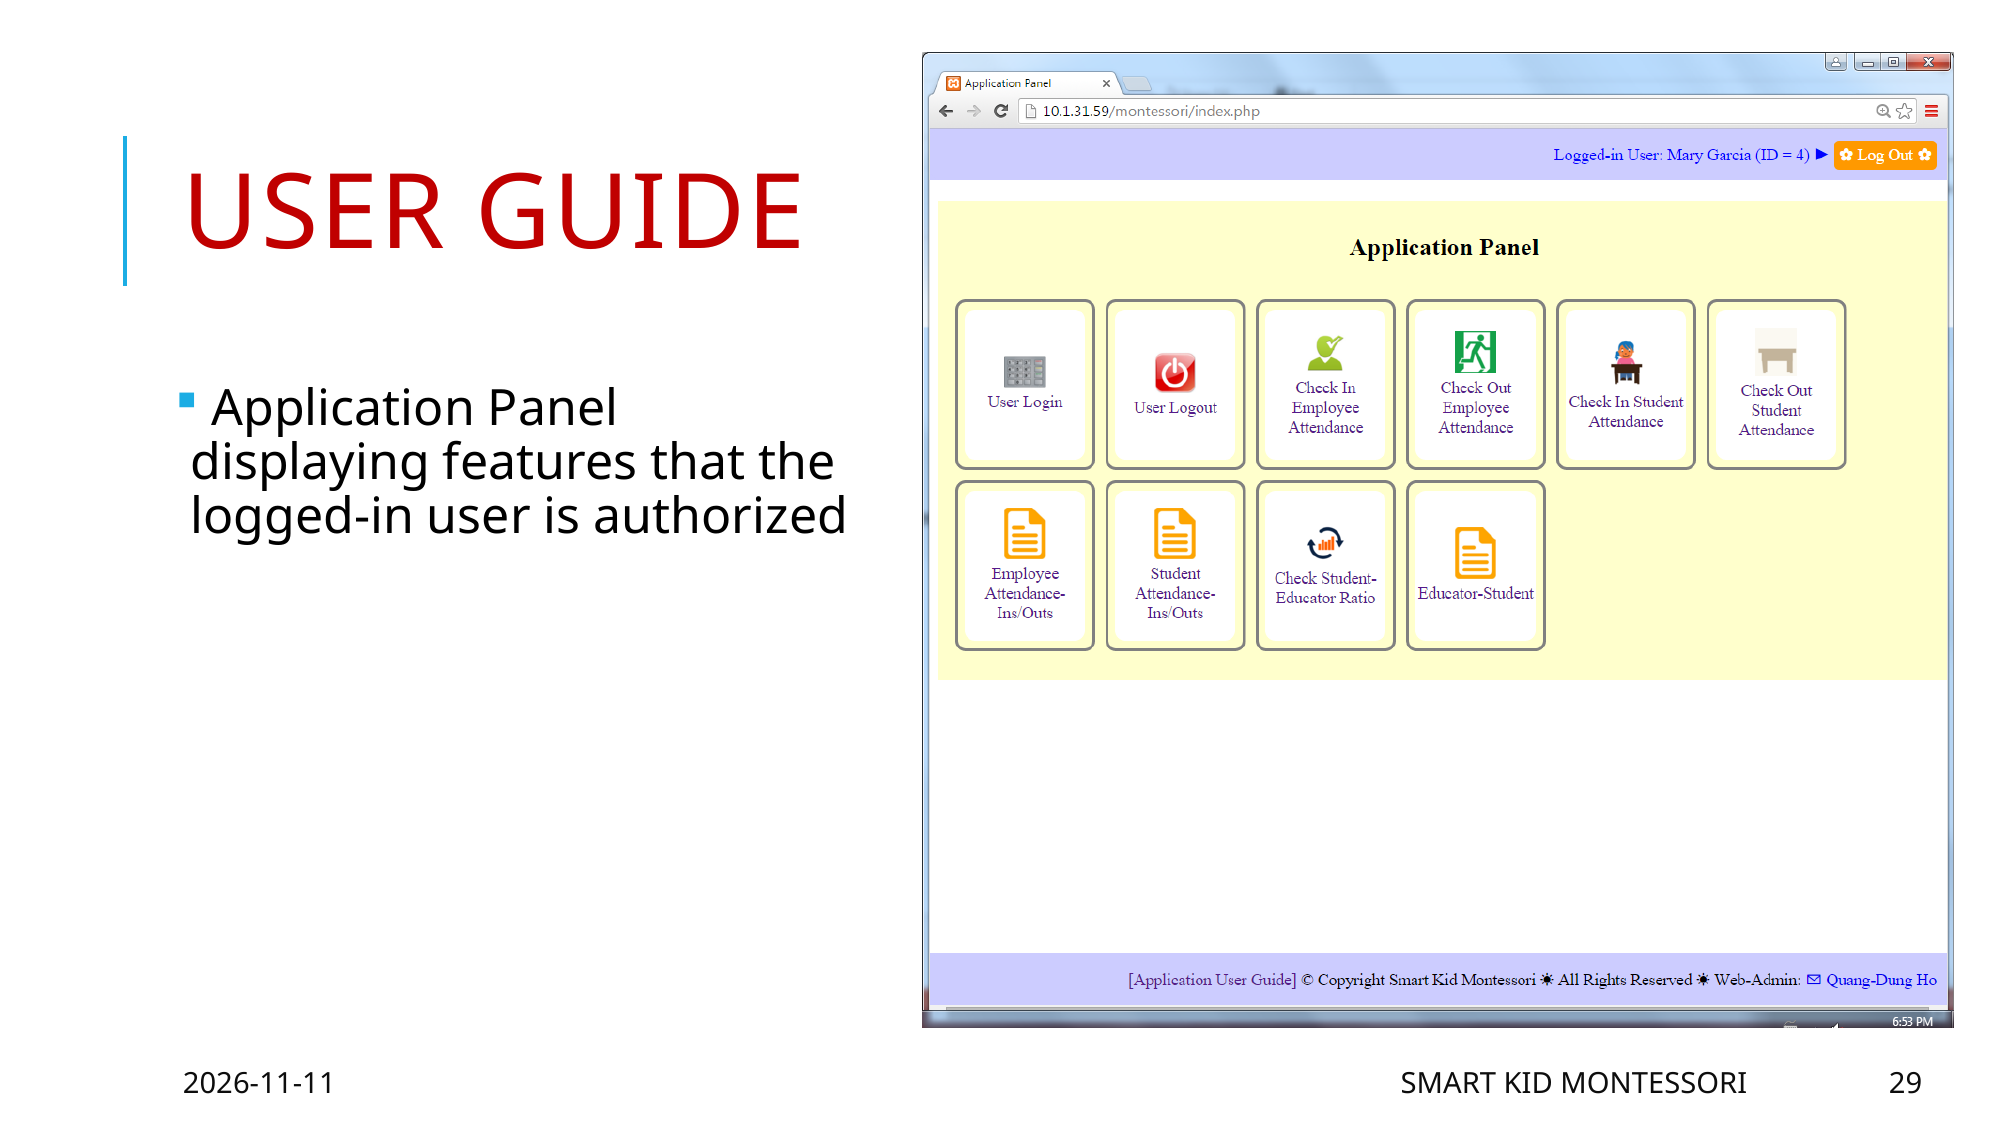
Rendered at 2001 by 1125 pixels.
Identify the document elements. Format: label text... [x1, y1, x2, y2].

list Application Panel displaying features that the logged-in user is authorized [168, 375, 863, 1035]
footer Smart Kid Montessori [794, 1061, 1763, 1107]
title User Guide [168, 96, 915, 342]
slide_number 29 [1777, 1061, 1938, 1107]
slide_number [168, 1061, 522, 1107]
picture [922, 51, 1954, 1028]
